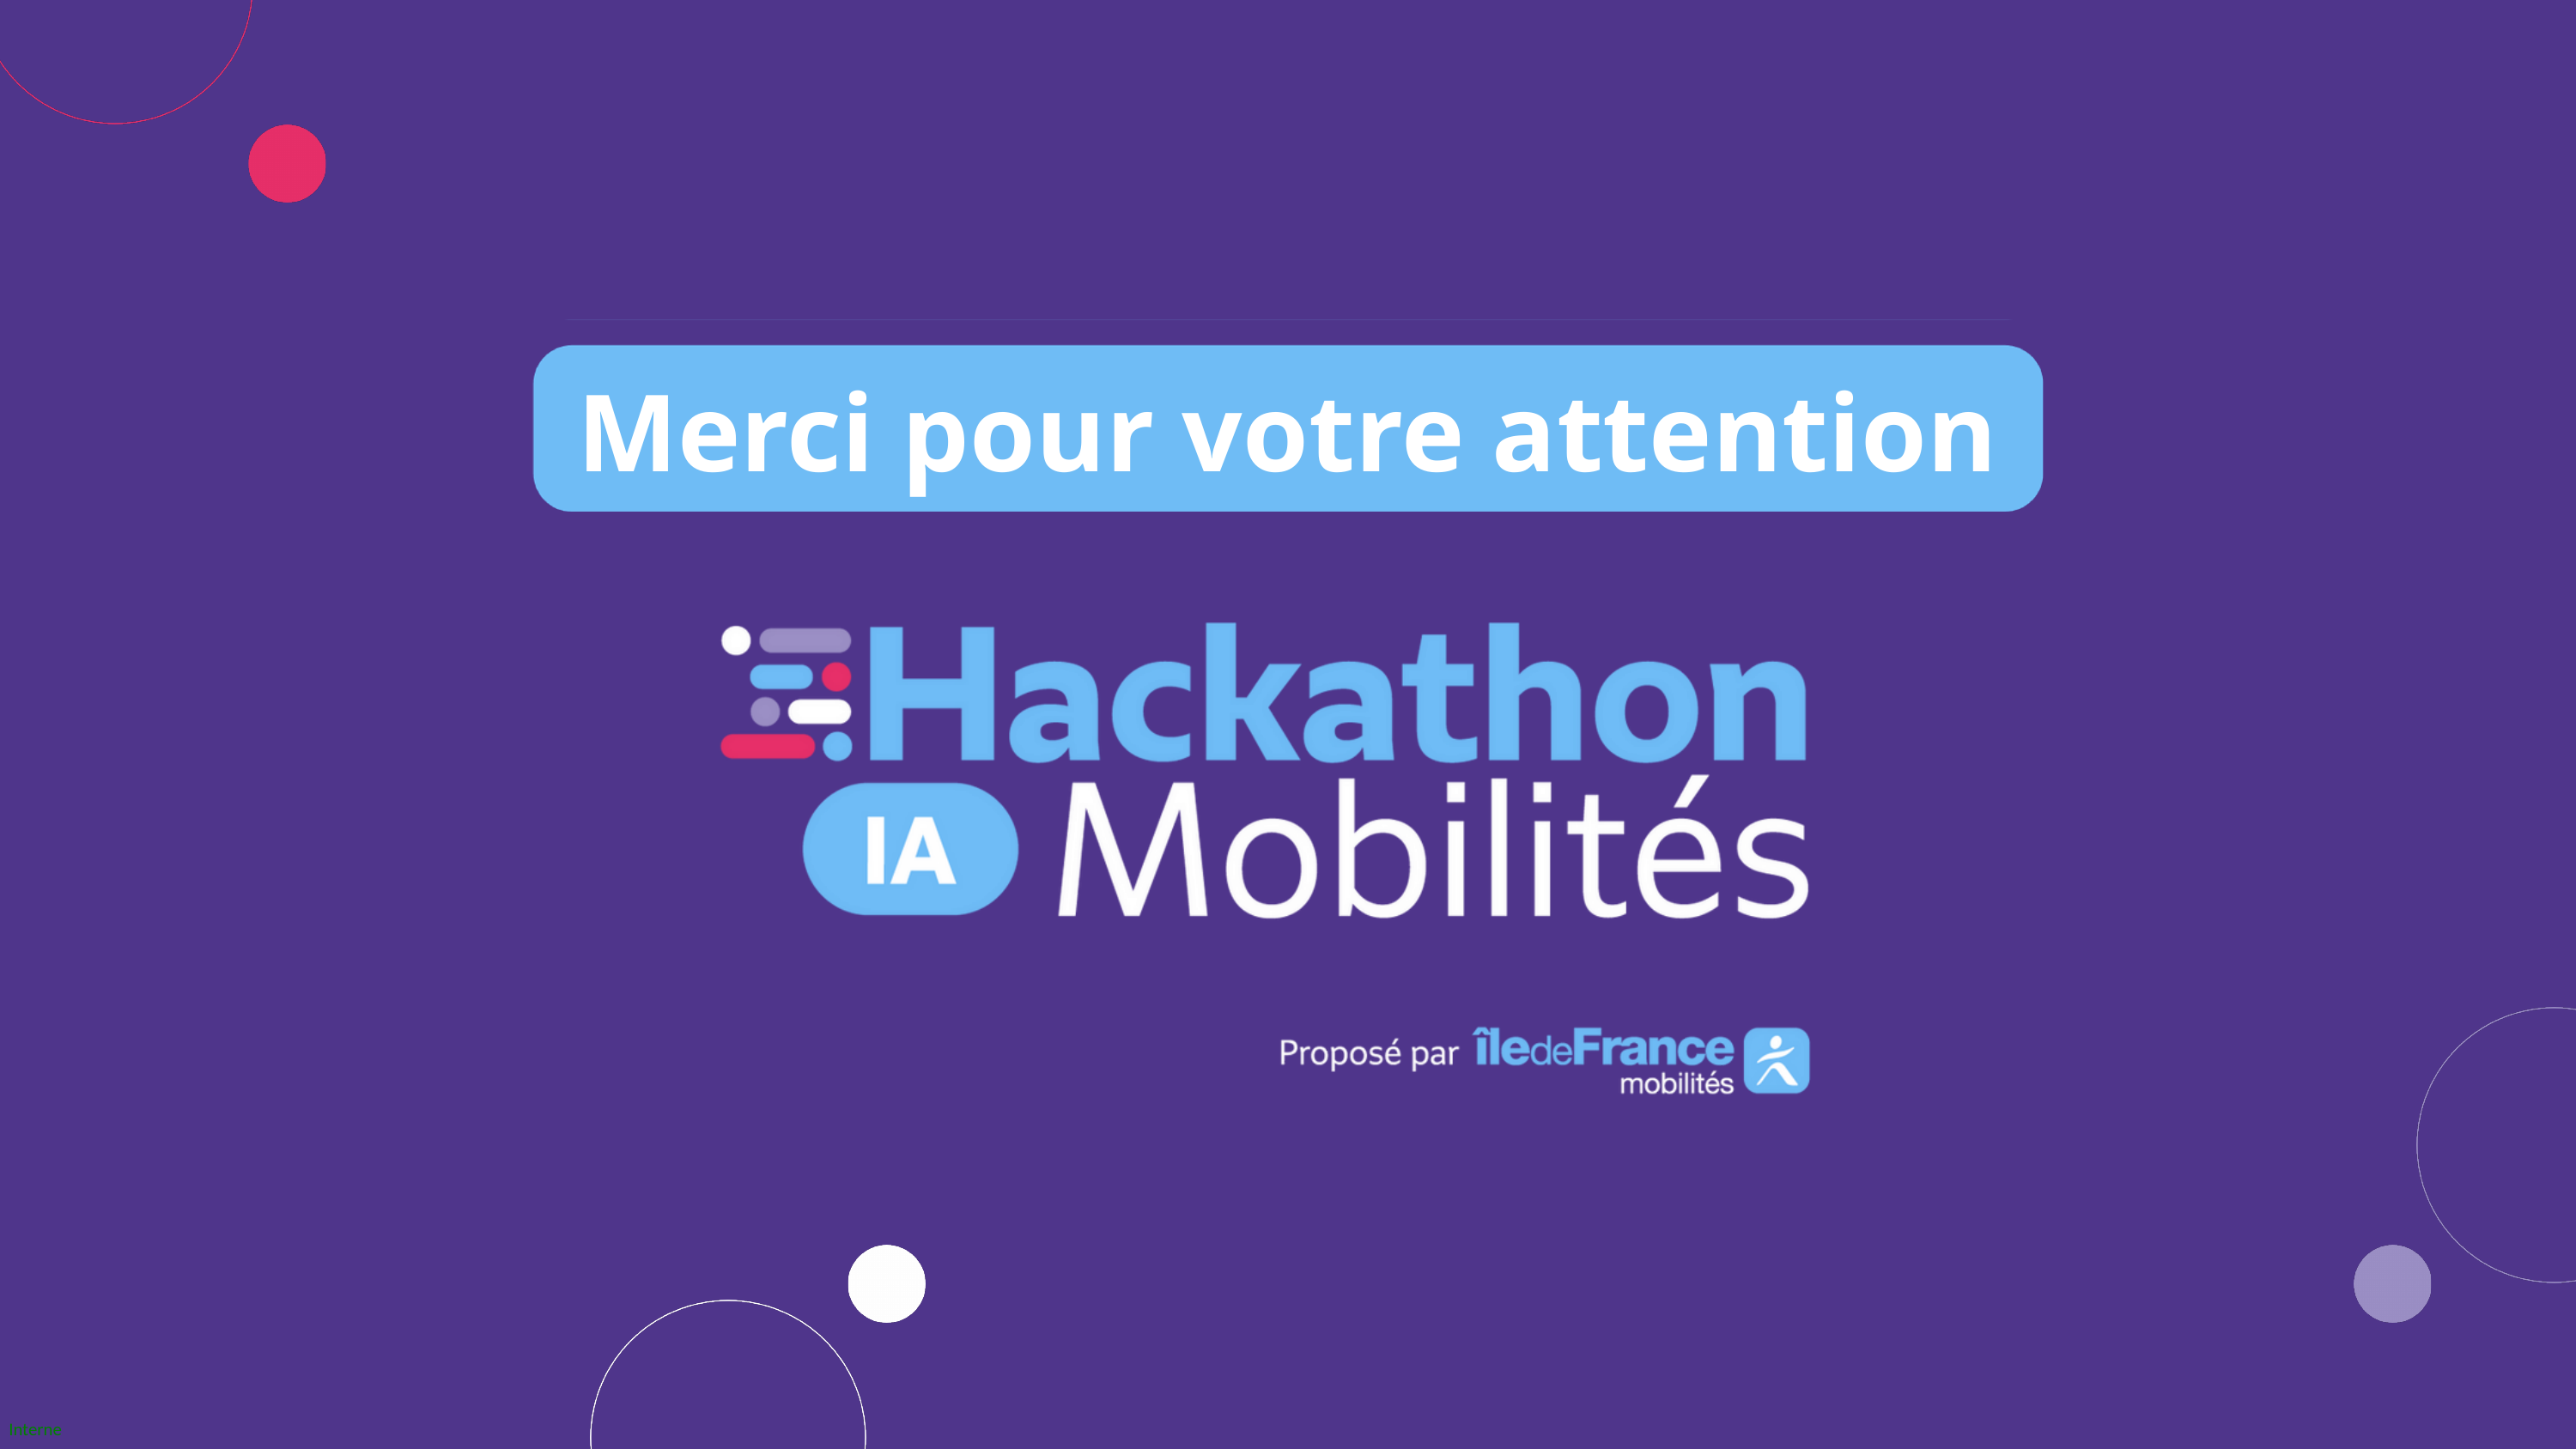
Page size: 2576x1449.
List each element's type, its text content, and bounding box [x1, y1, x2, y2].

text_box [532, 319, 2044, 512]
text_box [580, 1290, 920, 1449]
text_box [248, 124, 326, 203]
text_box [0, 0, 307, 178]
text_box Merci pour votre attention [540, 313, 2036, 494]
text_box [612, 498, 1917, 1218]
text_box [848, 1245, 926, 1323]
text_box [2407, 997, 2576, 1337]
text_box [2354, 1245, 2432, 1323]
